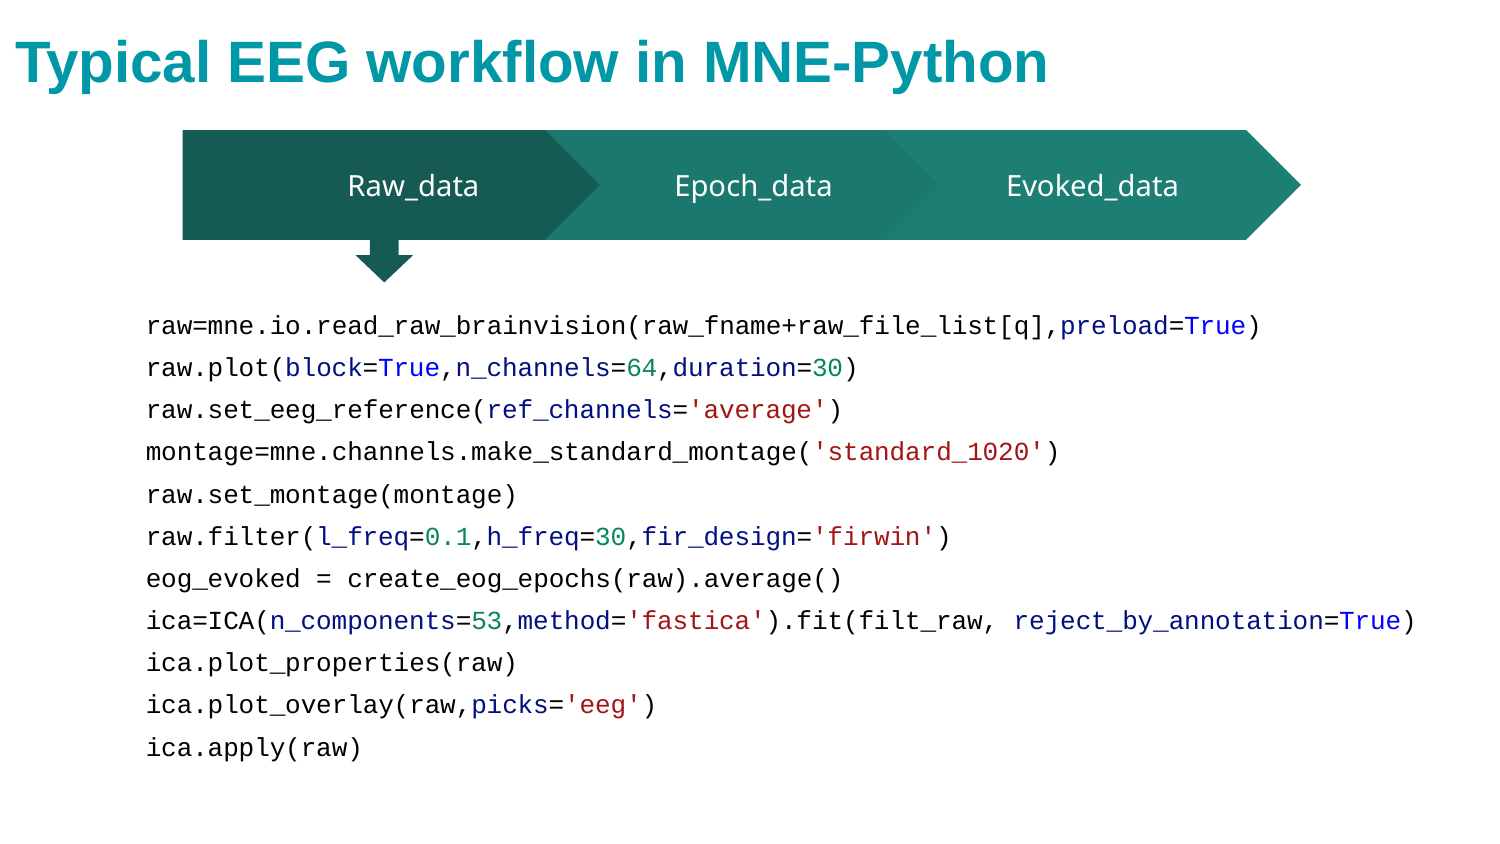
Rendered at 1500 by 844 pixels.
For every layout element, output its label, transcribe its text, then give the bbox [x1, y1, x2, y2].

text_box raw=mne.io.read_raw_brainvision(raw_fname+raw_file_list[q],preload=True) raw.plot(block=True,n_channels=64,duration=30) raw.set_eeg_reference(ref_channels='average') montage=mne.channels.make_standard_montage('standard_1020') raw.set_montage(montage) raw.filter(l_freq=0.1,h_freq=30,fir_design='firwin') eog_evoked = create_eog_epochs(raw).average() ica=ICA(n_components=53,method='fastica').fit(filt_raw, reject_by_annotation=True) ica.plot_properties(raw) ica.plot_overlay(raw,picks='eeg') ica.apply(raw) [130, 282, 1438, 839]
text_box [355, 227, 414, 283]
text_box Epoch_data [545, 130, 938, 240]
text_box Raw_data [182, 130, 599, 240]
text_box Evoked_data [884, 130, 1302, 240]
title Typical EEG workflow in MNE-Python [0, 9, 1398, 104]
